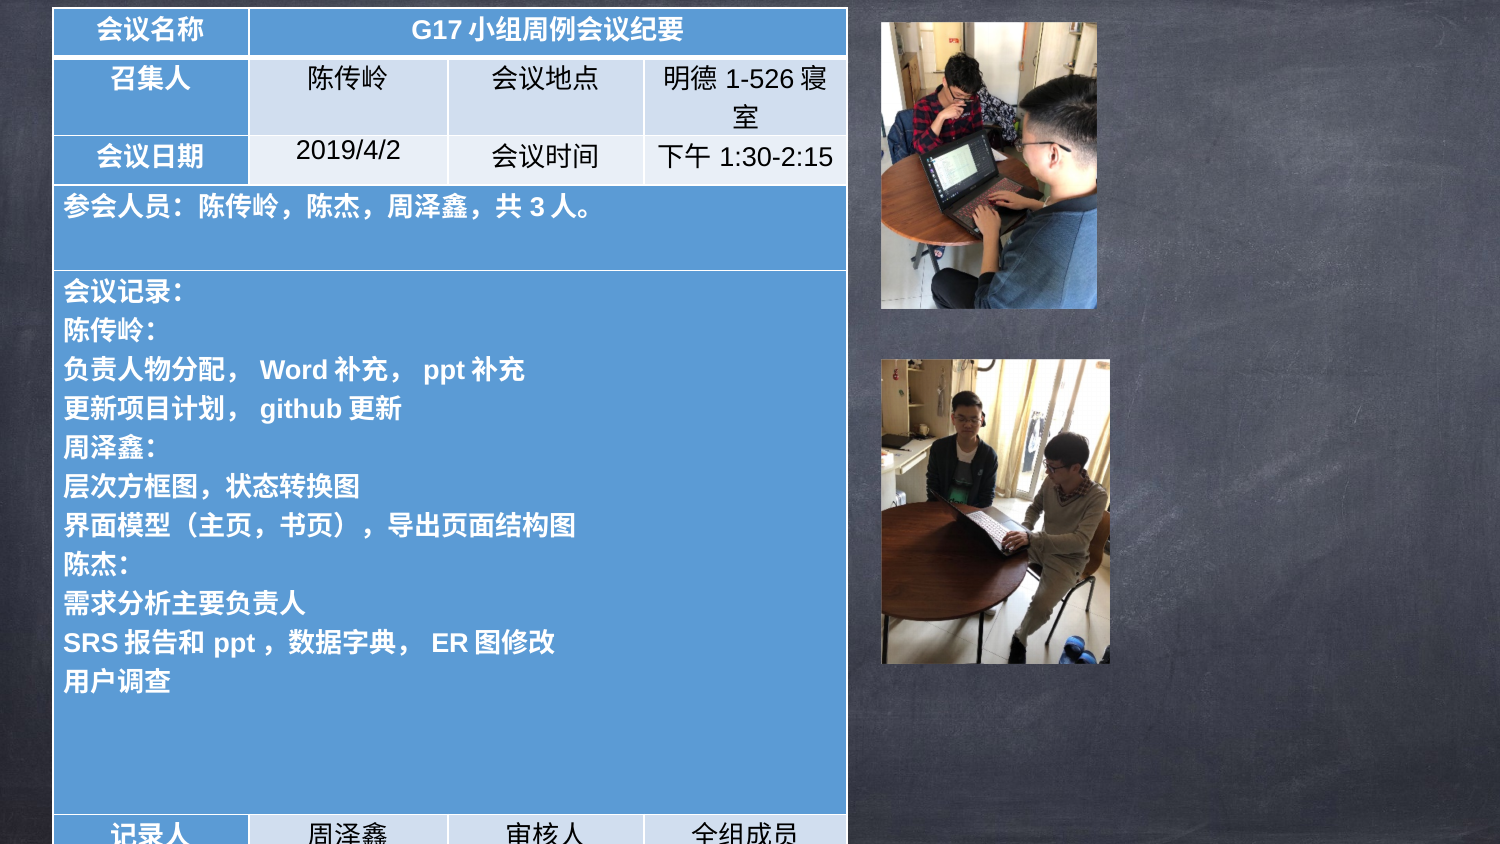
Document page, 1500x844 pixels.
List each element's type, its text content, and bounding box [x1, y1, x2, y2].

table_cell 记录人 [54, 815, 248, 844]
table_header G17小组周例会议纪要 [250, 9, 846, 55]
table_cell 审核人 [449, 815, 643, 844]
table_cell 会议时间 [449, 136, 643, 184]
table_cell 陈传岭 [250, 60, 447, 135]
table_header 会议名称 [54, 9, 248, 55]
table_cell 会议日期 [54, 136, 248, 184]
table_cell 参会人员：陈传岭，陈杰，周泽鑫，共3人。 [54, 186, 845, 270]
table_cell 2019/4/2 [250, 136, 447, 184]
table_cell 会议记录： 陈传岭： 负责人物分配，Word补充，ppt补充 更新项目计划，github更新 周泽鑫： 层次方框图，状态转换图 界面模型（主页，书页），导出页面结构图 陈杰： 需求分析主要负责人 SRS报告和ppt，数据字典，ER图修改 用户调查 [54, 271, 846, 814]
table_cell 召集人 [54, 60, 248, 135]
table_cell 周泽鑫 [250, 815, 447, 844]
picture [0, 0, 1500, 844]
table_cell 会议地点 [449, 60, 643, 135]
table_cell 全组成员 [645, 815, 846, 844]
table_cell 下午1:30-2:15 [645, 136, 845, 184]
table_cell 明德1-526寝室 [645, 60, 845, 135]
